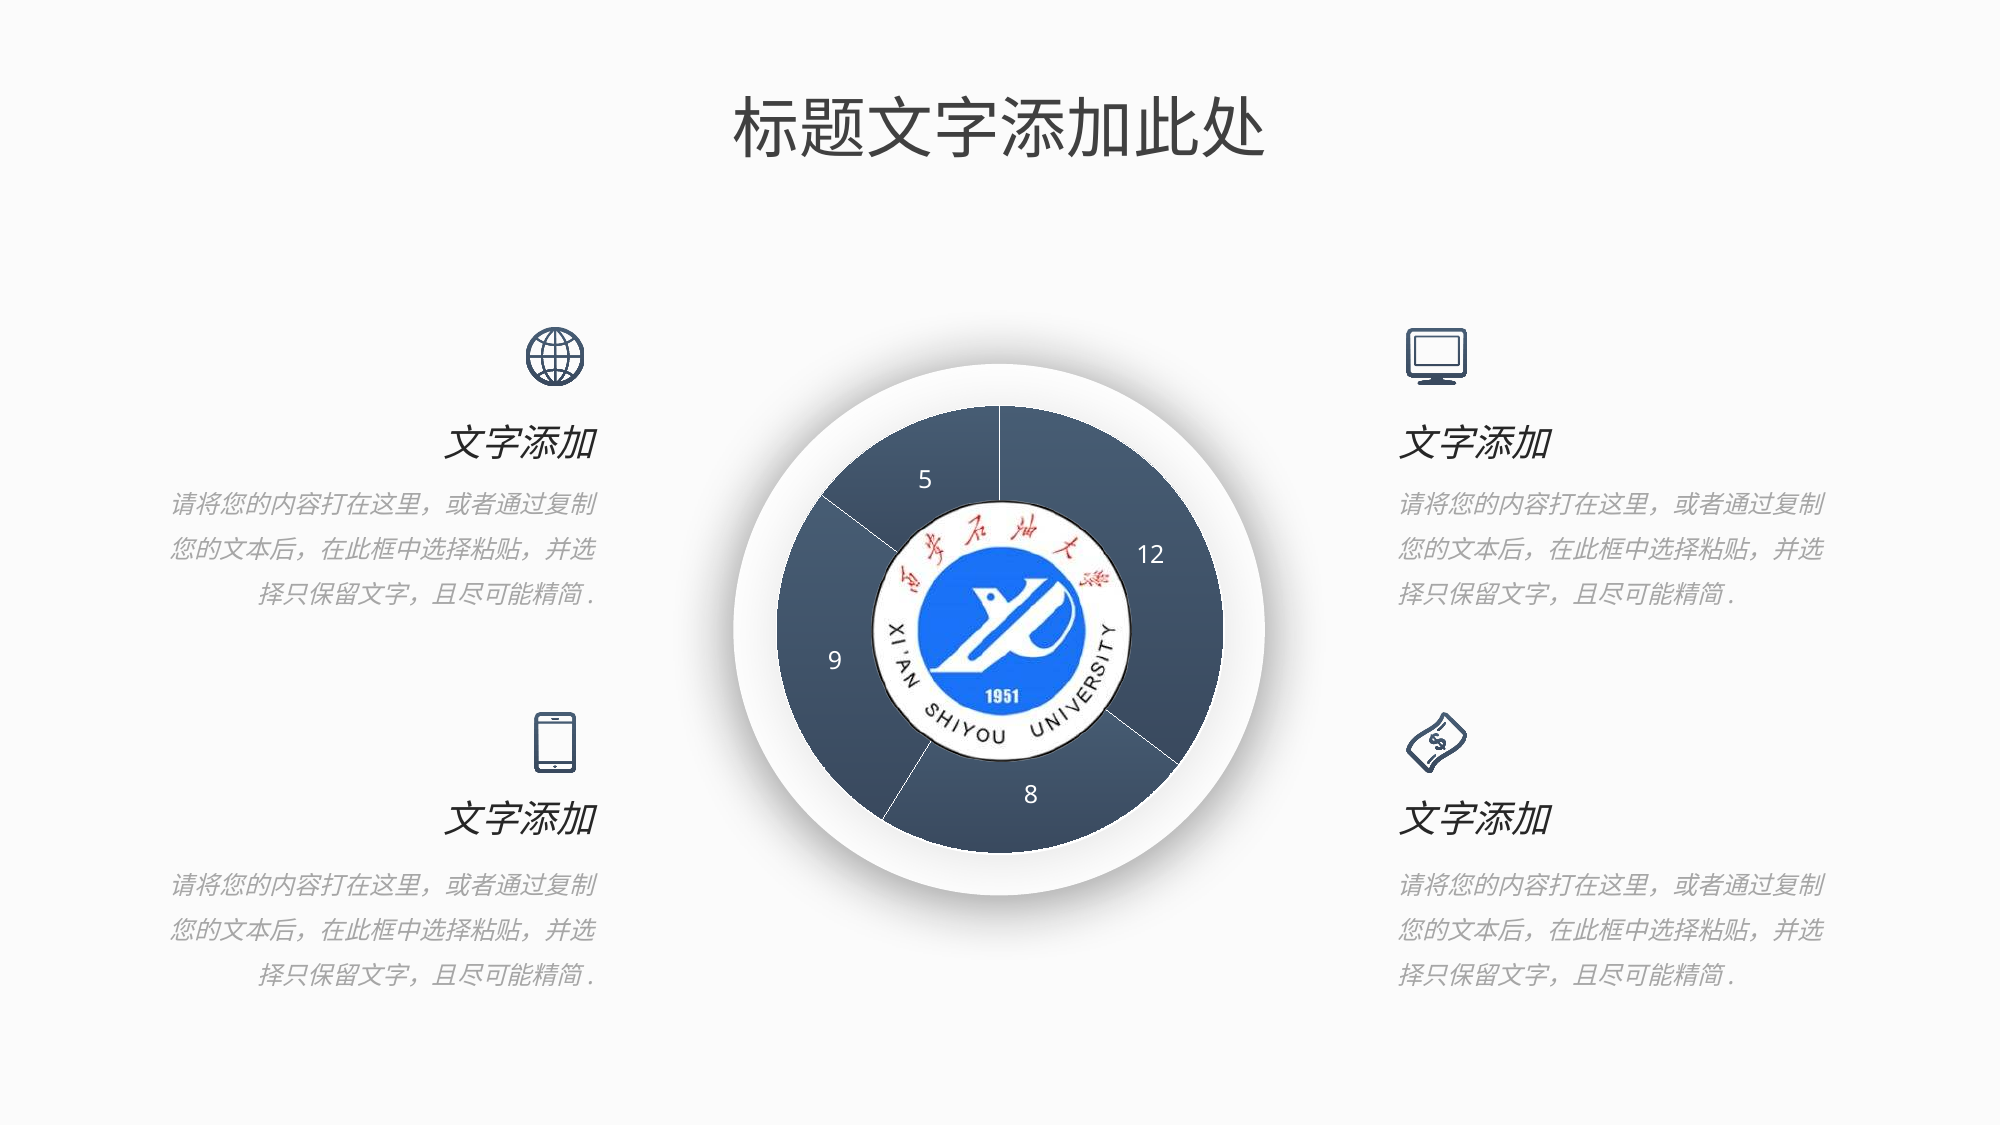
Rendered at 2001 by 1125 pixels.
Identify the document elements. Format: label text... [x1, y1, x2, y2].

text_box 文字添加 [1384, 411, 1564, 466]
text_box 请将您的内容打在这里，或者通过复制您的文本后，在此框中选择粘贴，并选择只保留文字，且尽可能精简. [1383, 466, 1846, 617]
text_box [672, 363, 1328, 896]
text_box [525, 326, 585, 387]
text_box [534, 711, 577, 774]
text_box 请将您的内容打在这里，或者通过复制您的文本后，在此框中选择粘贴，并选择只保留文字，且尽可能精简. [137, 847, 610, 997]
text_box 请将您的内容打在这里，或者通过复制您的文本后，在此框中选择粘贴，并选择只保留文字，且尽可能精简. [1383, 847, 1846, 997]
picture [813, 453, 1176, 809]
text_box 请将您的内容打在这里，或者通过复制您的文本后，在此框中选择粘贴，并选择只保留文字，且尽可能精简. [137, 466, 610, 617]
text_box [1406, 712, 1468, 774]
text_box 文字添加 [428, 787, 609, 847]
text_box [1406, 327, 1468, 386]
text_box 文字添加 [428, 411, 609, 466]
text_box 文字添加 [1384, 787, 1564, 847]
text_box 标题文字添加此处 [718, 78, 1282, 173]
